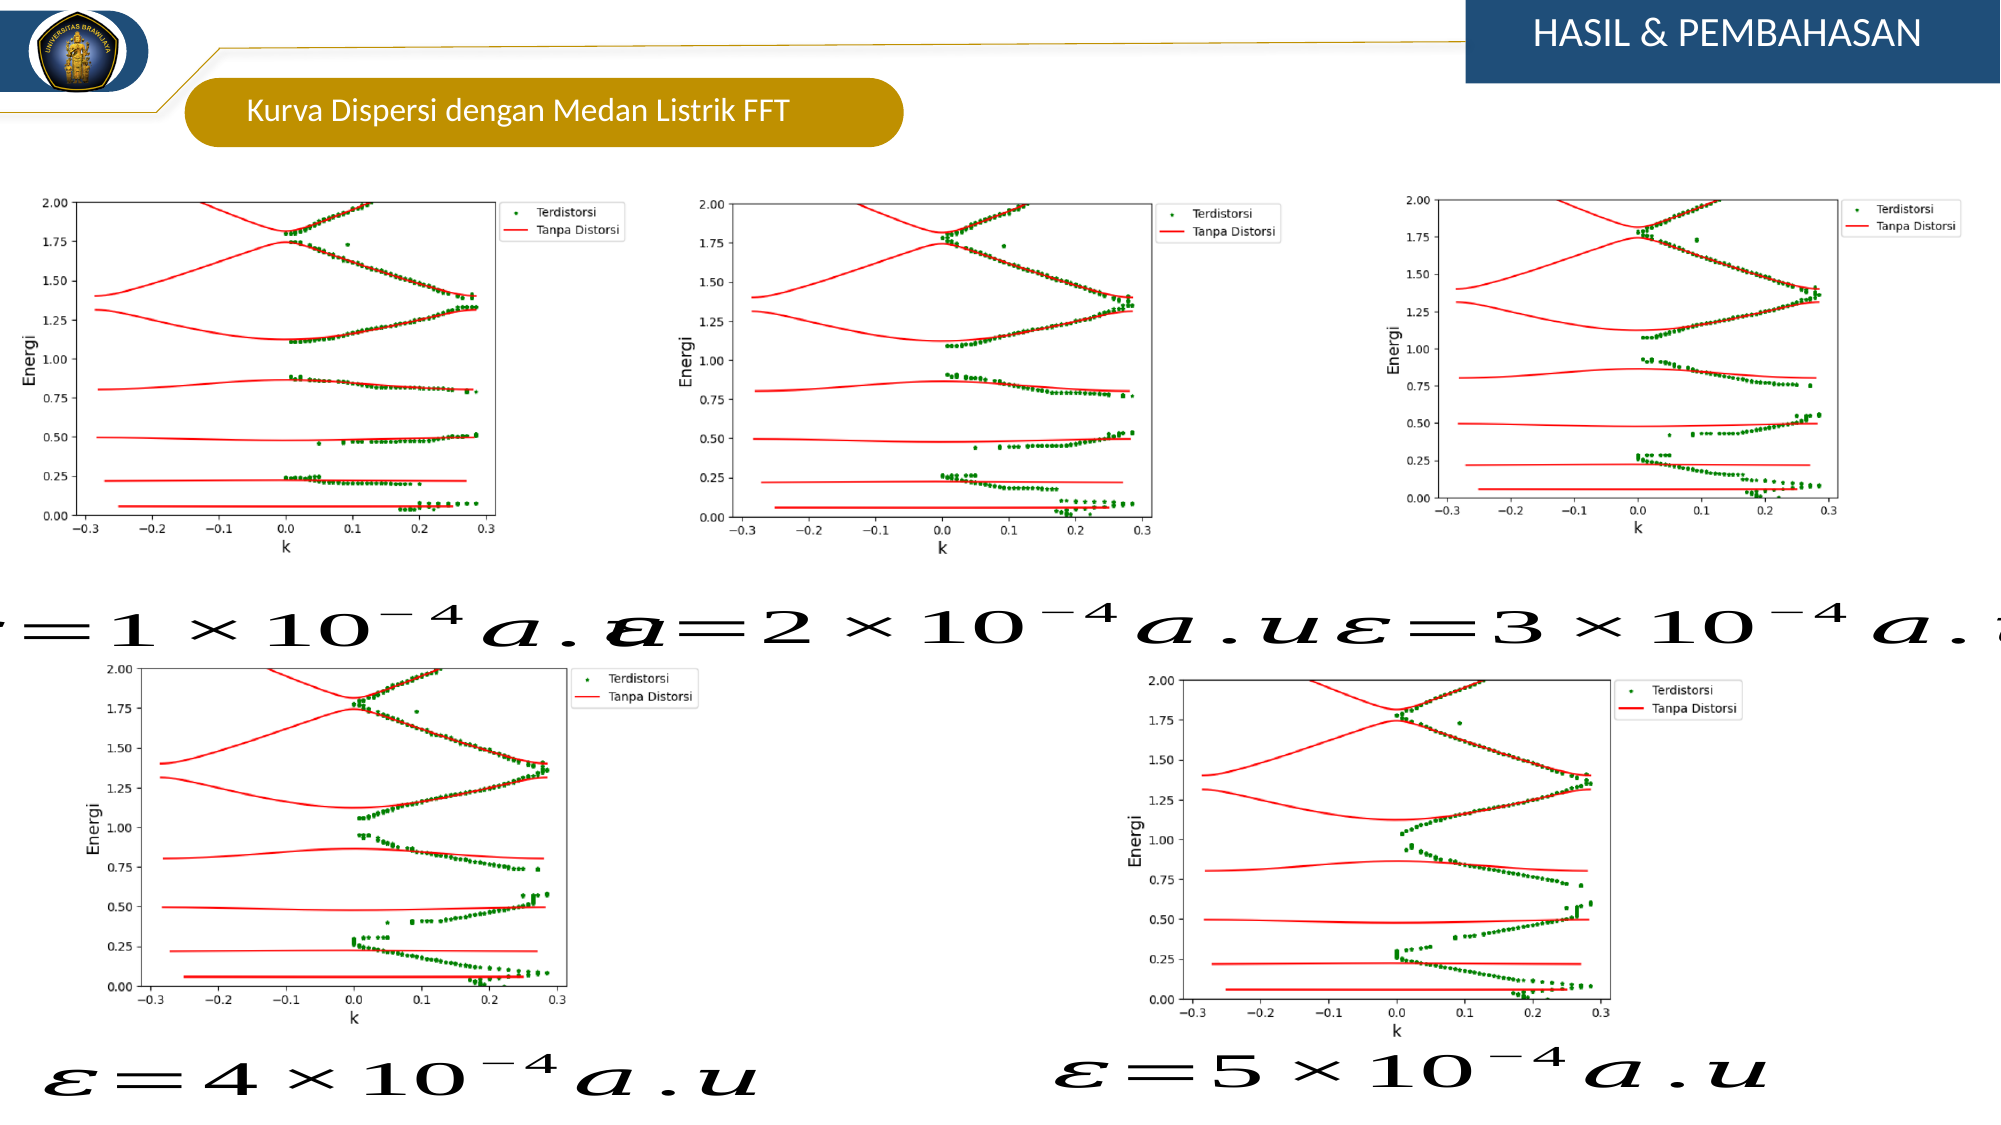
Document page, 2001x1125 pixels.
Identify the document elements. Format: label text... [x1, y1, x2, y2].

text_box [220, 76, 884, 80]
picture [35, 10, 120, 94]
picture [16, 192, 631, 560]
text_box Kurva Dispersi dengan Medan Listrik FFT [153, 80, 885, 136]
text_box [156, 48, 220, 113]
text_box [120, 30, 127, 73]
text_box [28, 30, 35, 72]
text_box [192, 80, 905, 149]
picture [1121, 668, 1743, 1040]
picture [672, 192, 1287, 560]
text_box HASIL & PEMBAHASAN [1486, 0, 1969, 63]
text_box [0, 9, 70, 93]
picture [80, 655, 702, 1030]
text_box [218, 41, 1466, 49]
text_box [120, 11, 150, 91]
text_box [1465, 0, 2000, 84]
picture [1381, 192, 1963, 539]
